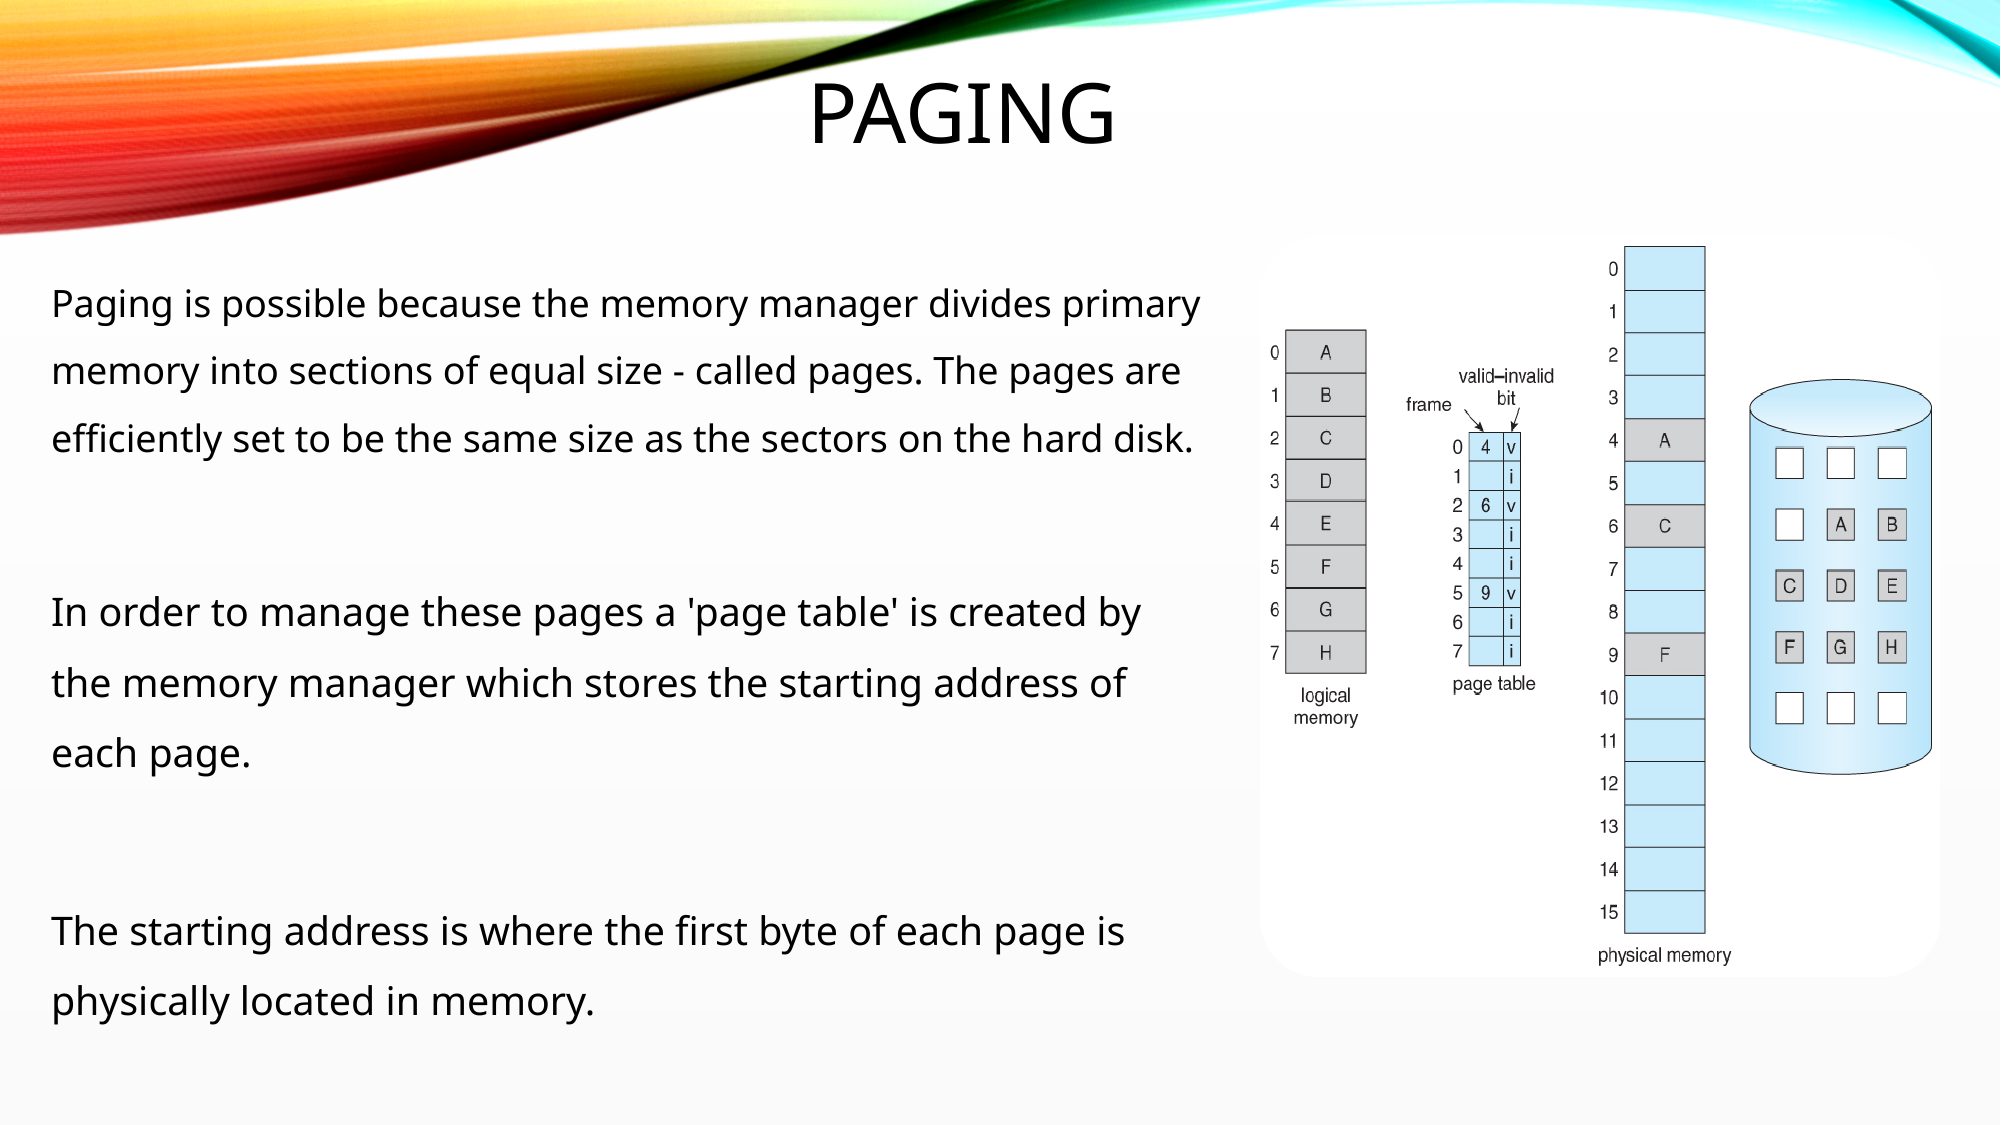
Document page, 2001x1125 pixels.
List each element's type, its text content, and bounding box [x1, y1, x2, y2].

picture [0, 0, 2000, 978]
title Paging [148, 64, 1799, 258]
list Paging is possible because the memory manager divides primary memory into sections of equal size - called pages. The pages are efficiently set to be the same size as the sectors on the hard disk. In order to manage these pages a 'page table' is created by the memory manager which stores the starting address of each page. The starting address is where the first byte of each page is physically located in memory. [36, 249, 1222, 1085]
